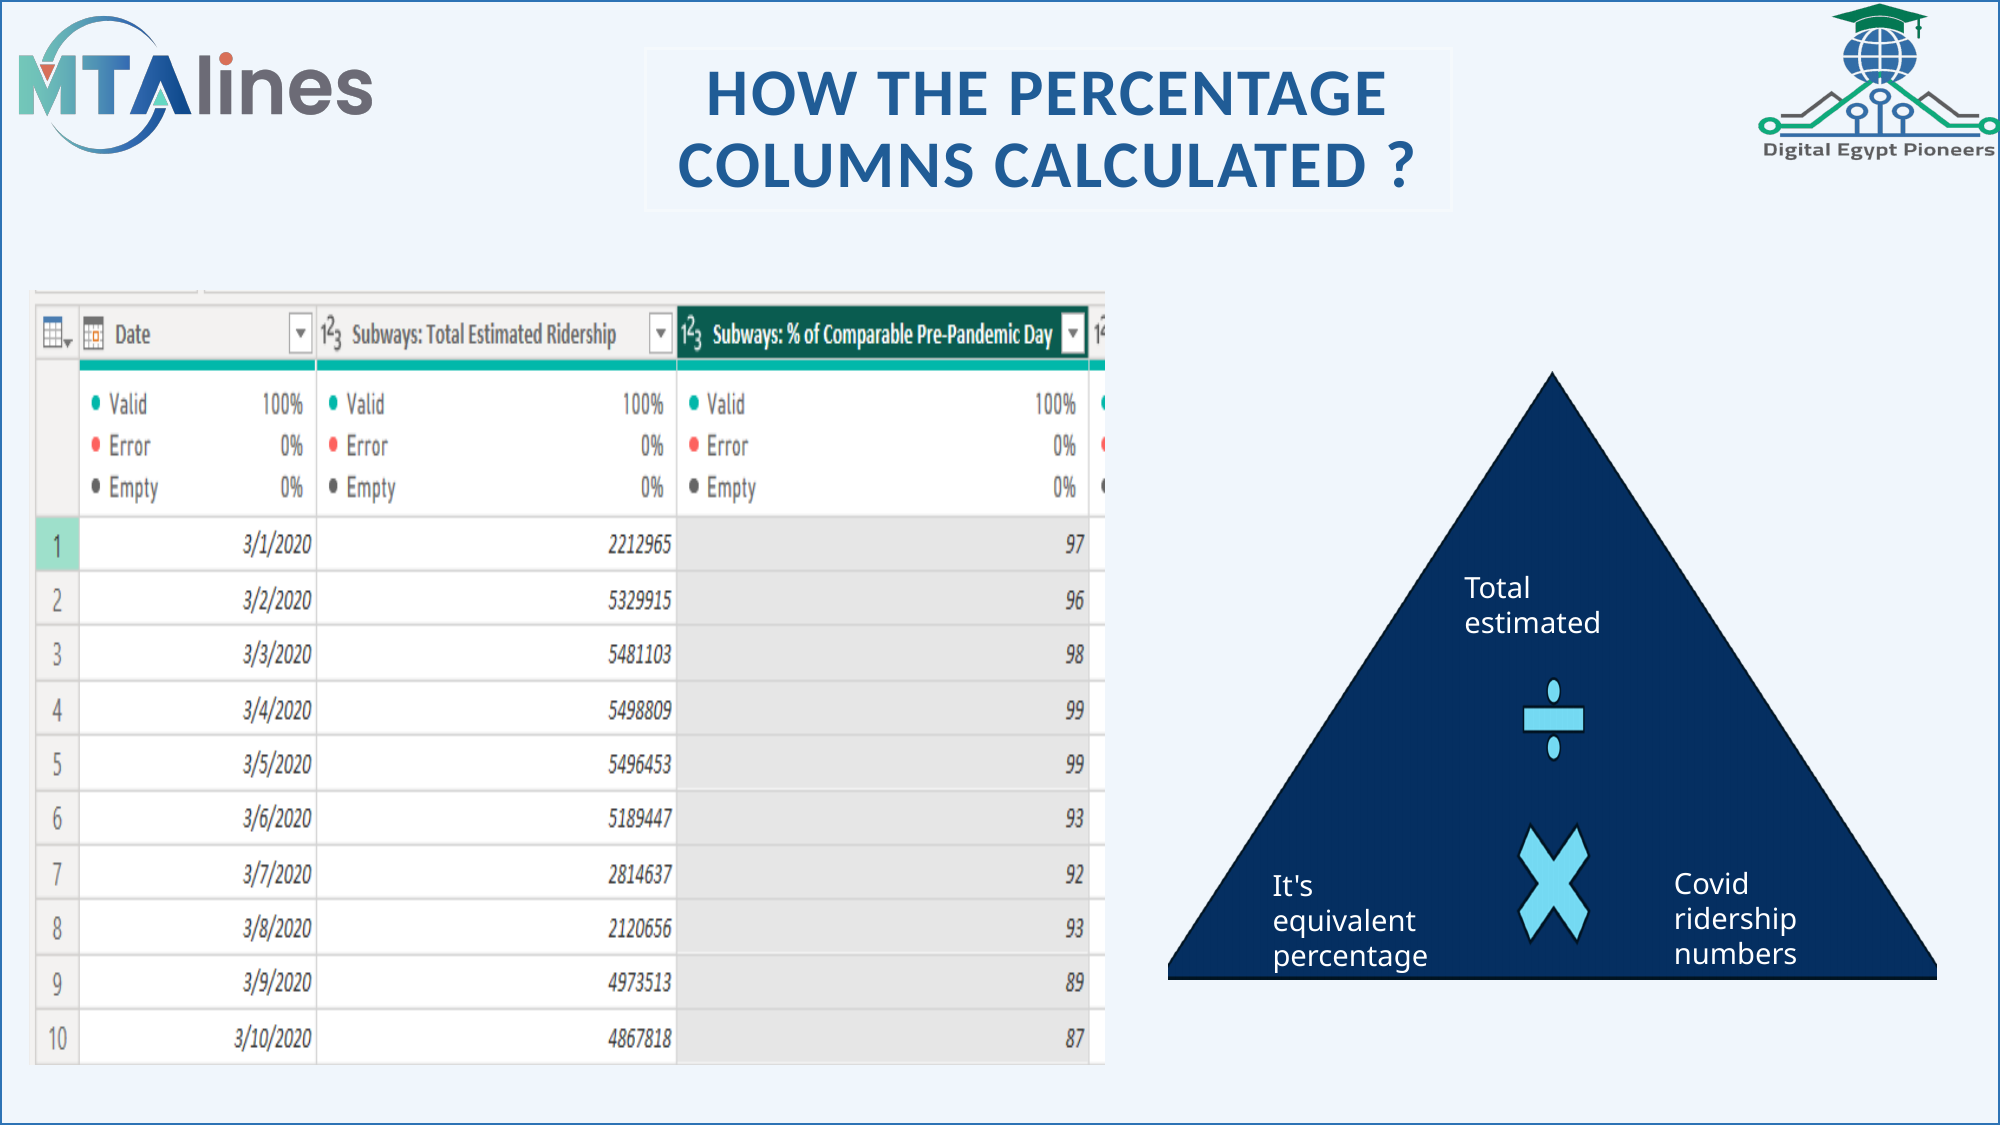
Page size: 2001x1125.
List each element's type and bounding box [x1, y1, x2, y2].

text_box [0, 0, 2000, 1125]
picture [1757, 0, 2000, 168]
picture [28, 287, 1109, 1066]
text_box [1168, 370, 1938, 980]
picture [0, 0, 400, 167]
